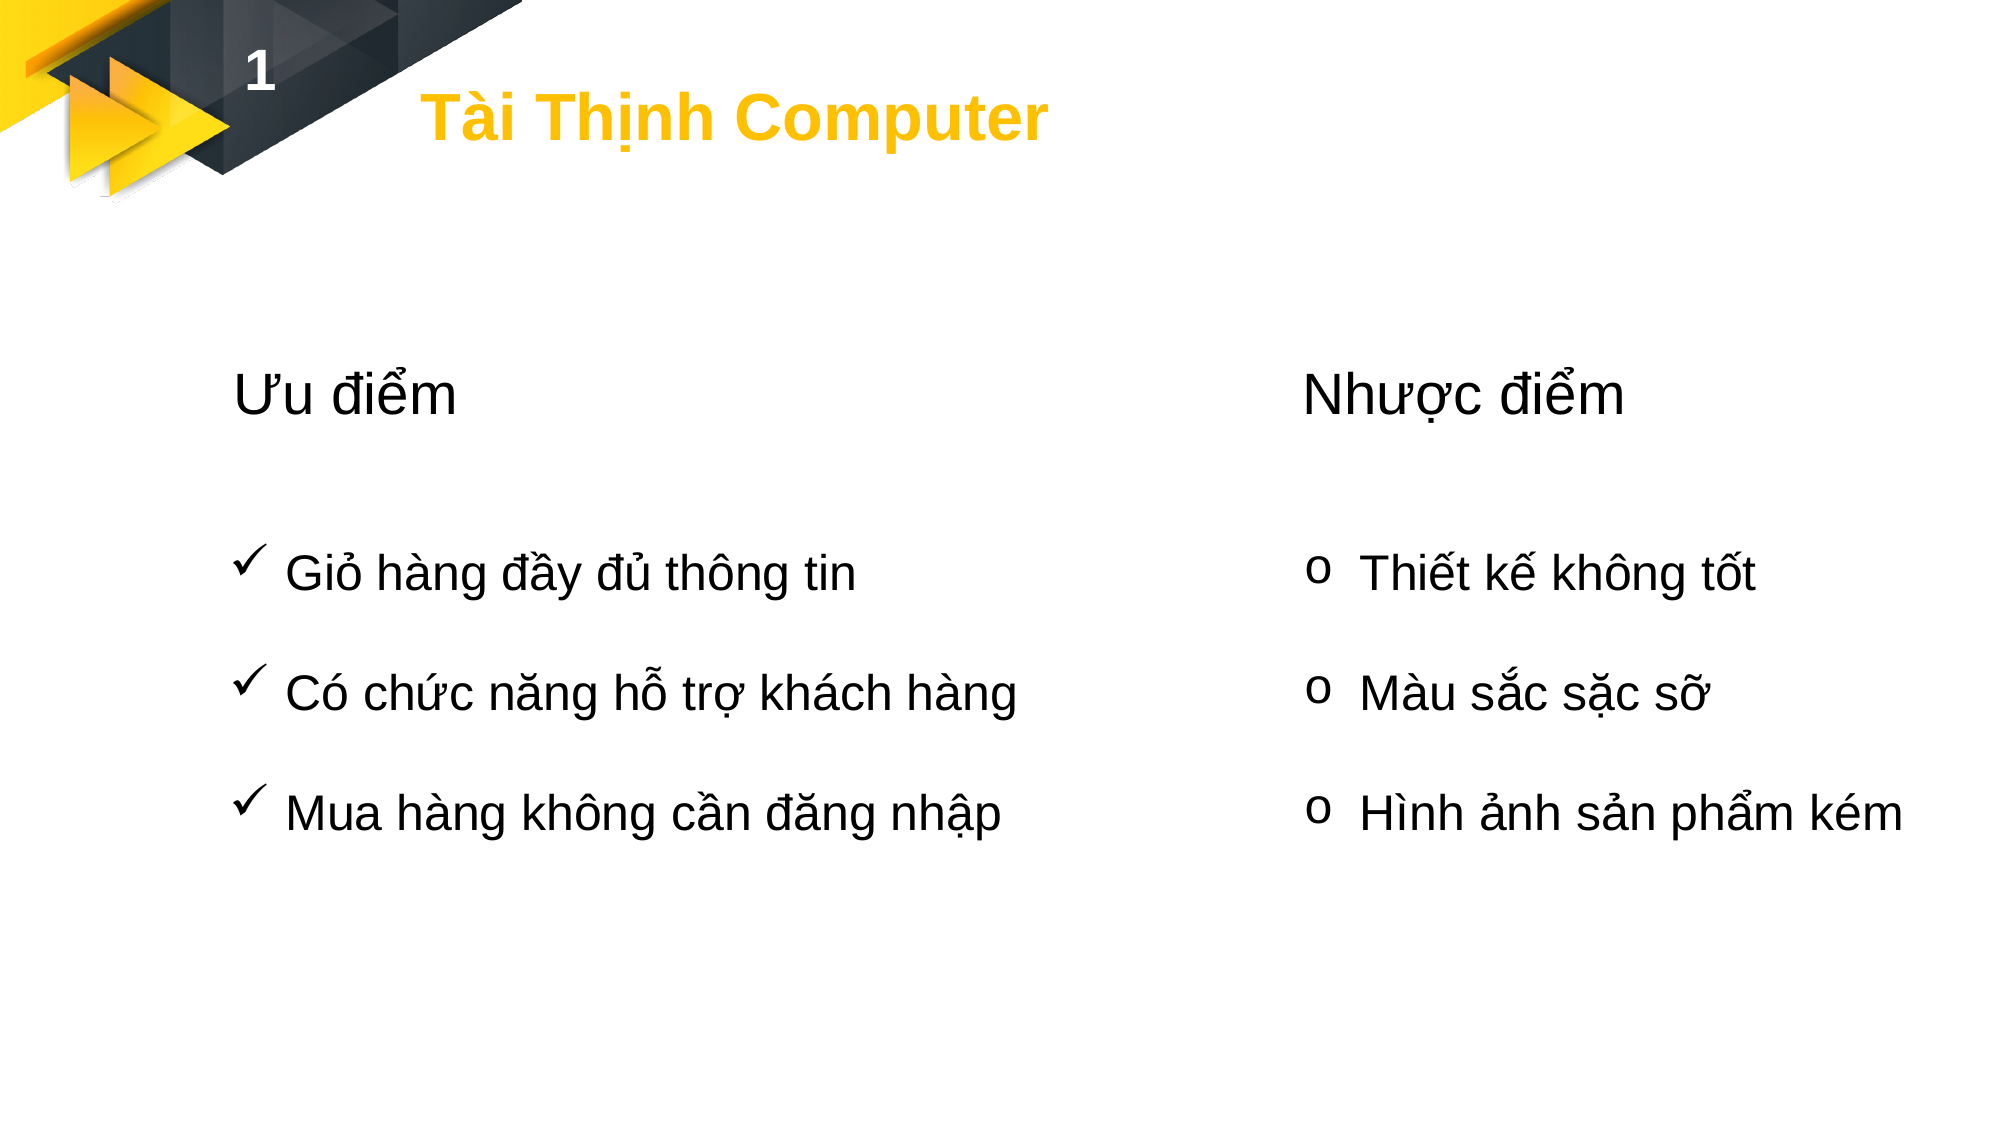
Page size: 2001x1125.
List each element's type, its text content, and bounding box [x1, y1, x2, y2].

text_box Tài Thịnh Computer [522, 74, 1359, 155]
picture [0, 0, 522, 209]
text_box Giỏ hàng đầy đủ thông tin Có chức năng hỗ trợ khách hàng Mua hàng không cần đăng nhập [214, 473, 1034, 848]
text_box Nhược điểm [1287, 348, 1641, 434]
text_box Ưu điểm [218, 348, 474, 434]
text_box Thiết kế không tốt Màu sắc sặc sỡ Hình ảnh sản phẩm kém [1288, 473, 1920, 848]
